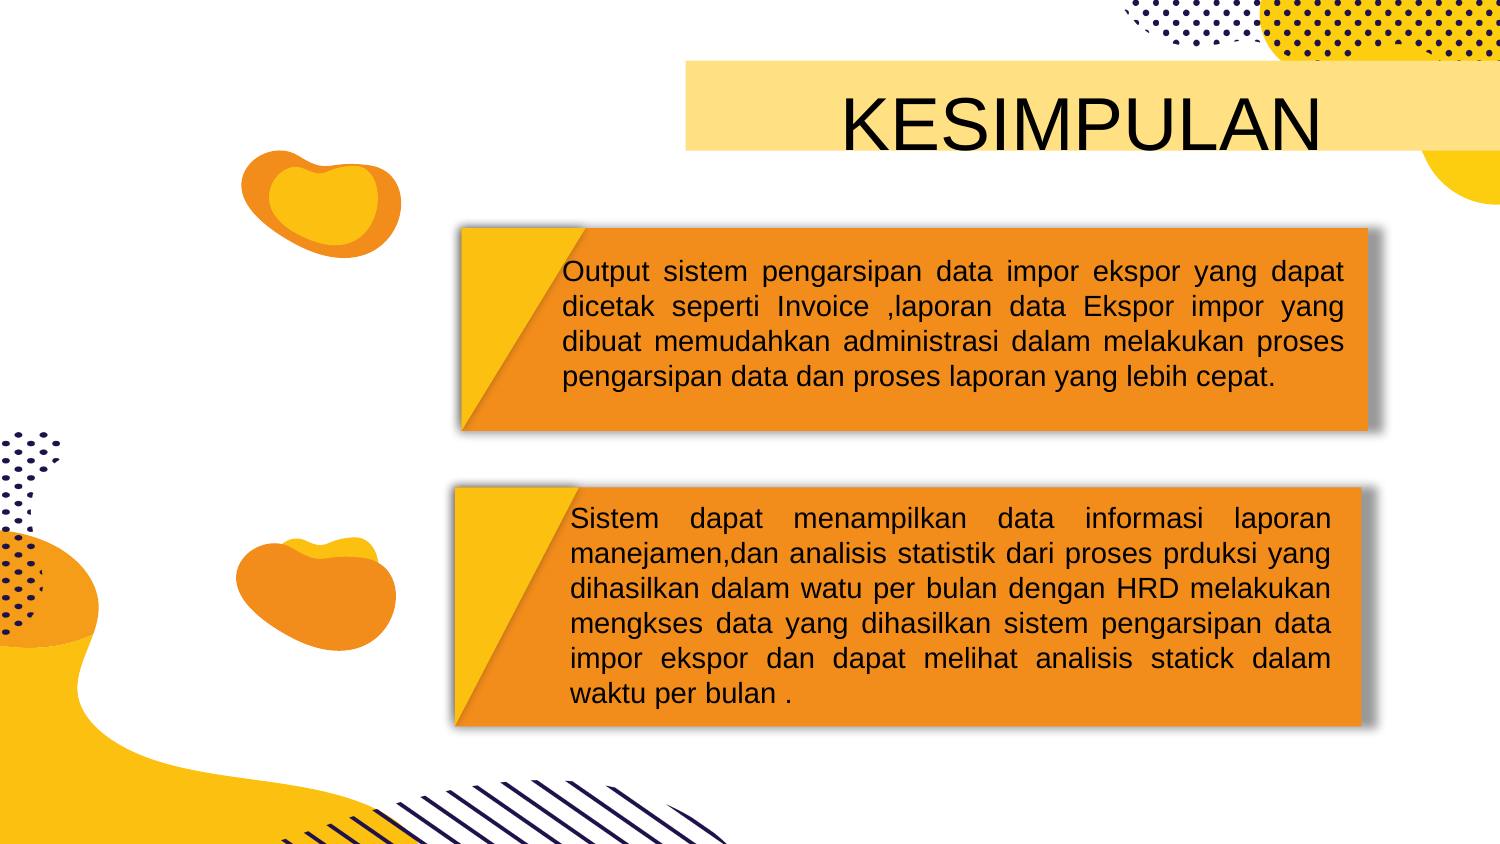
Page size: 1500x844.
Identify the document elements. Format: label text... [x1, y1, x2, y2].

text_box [461, 227, 1369, 432]
text_box [282, 537, 379, 562]
picture [1122, 151, 1500, 157]
title KESIMPULAN [685, 60, 1500, 151]
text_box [454, 487, 1362, 727]
picture [281, 780, 729, 844]
text_box [269, 165, 378, 246]
text_box [236, 543, 396, 651]
text_box [241, 150, 402, 259]
picture [0, 432, 60, 639]
picture [1122, 0, 1500, 60]
